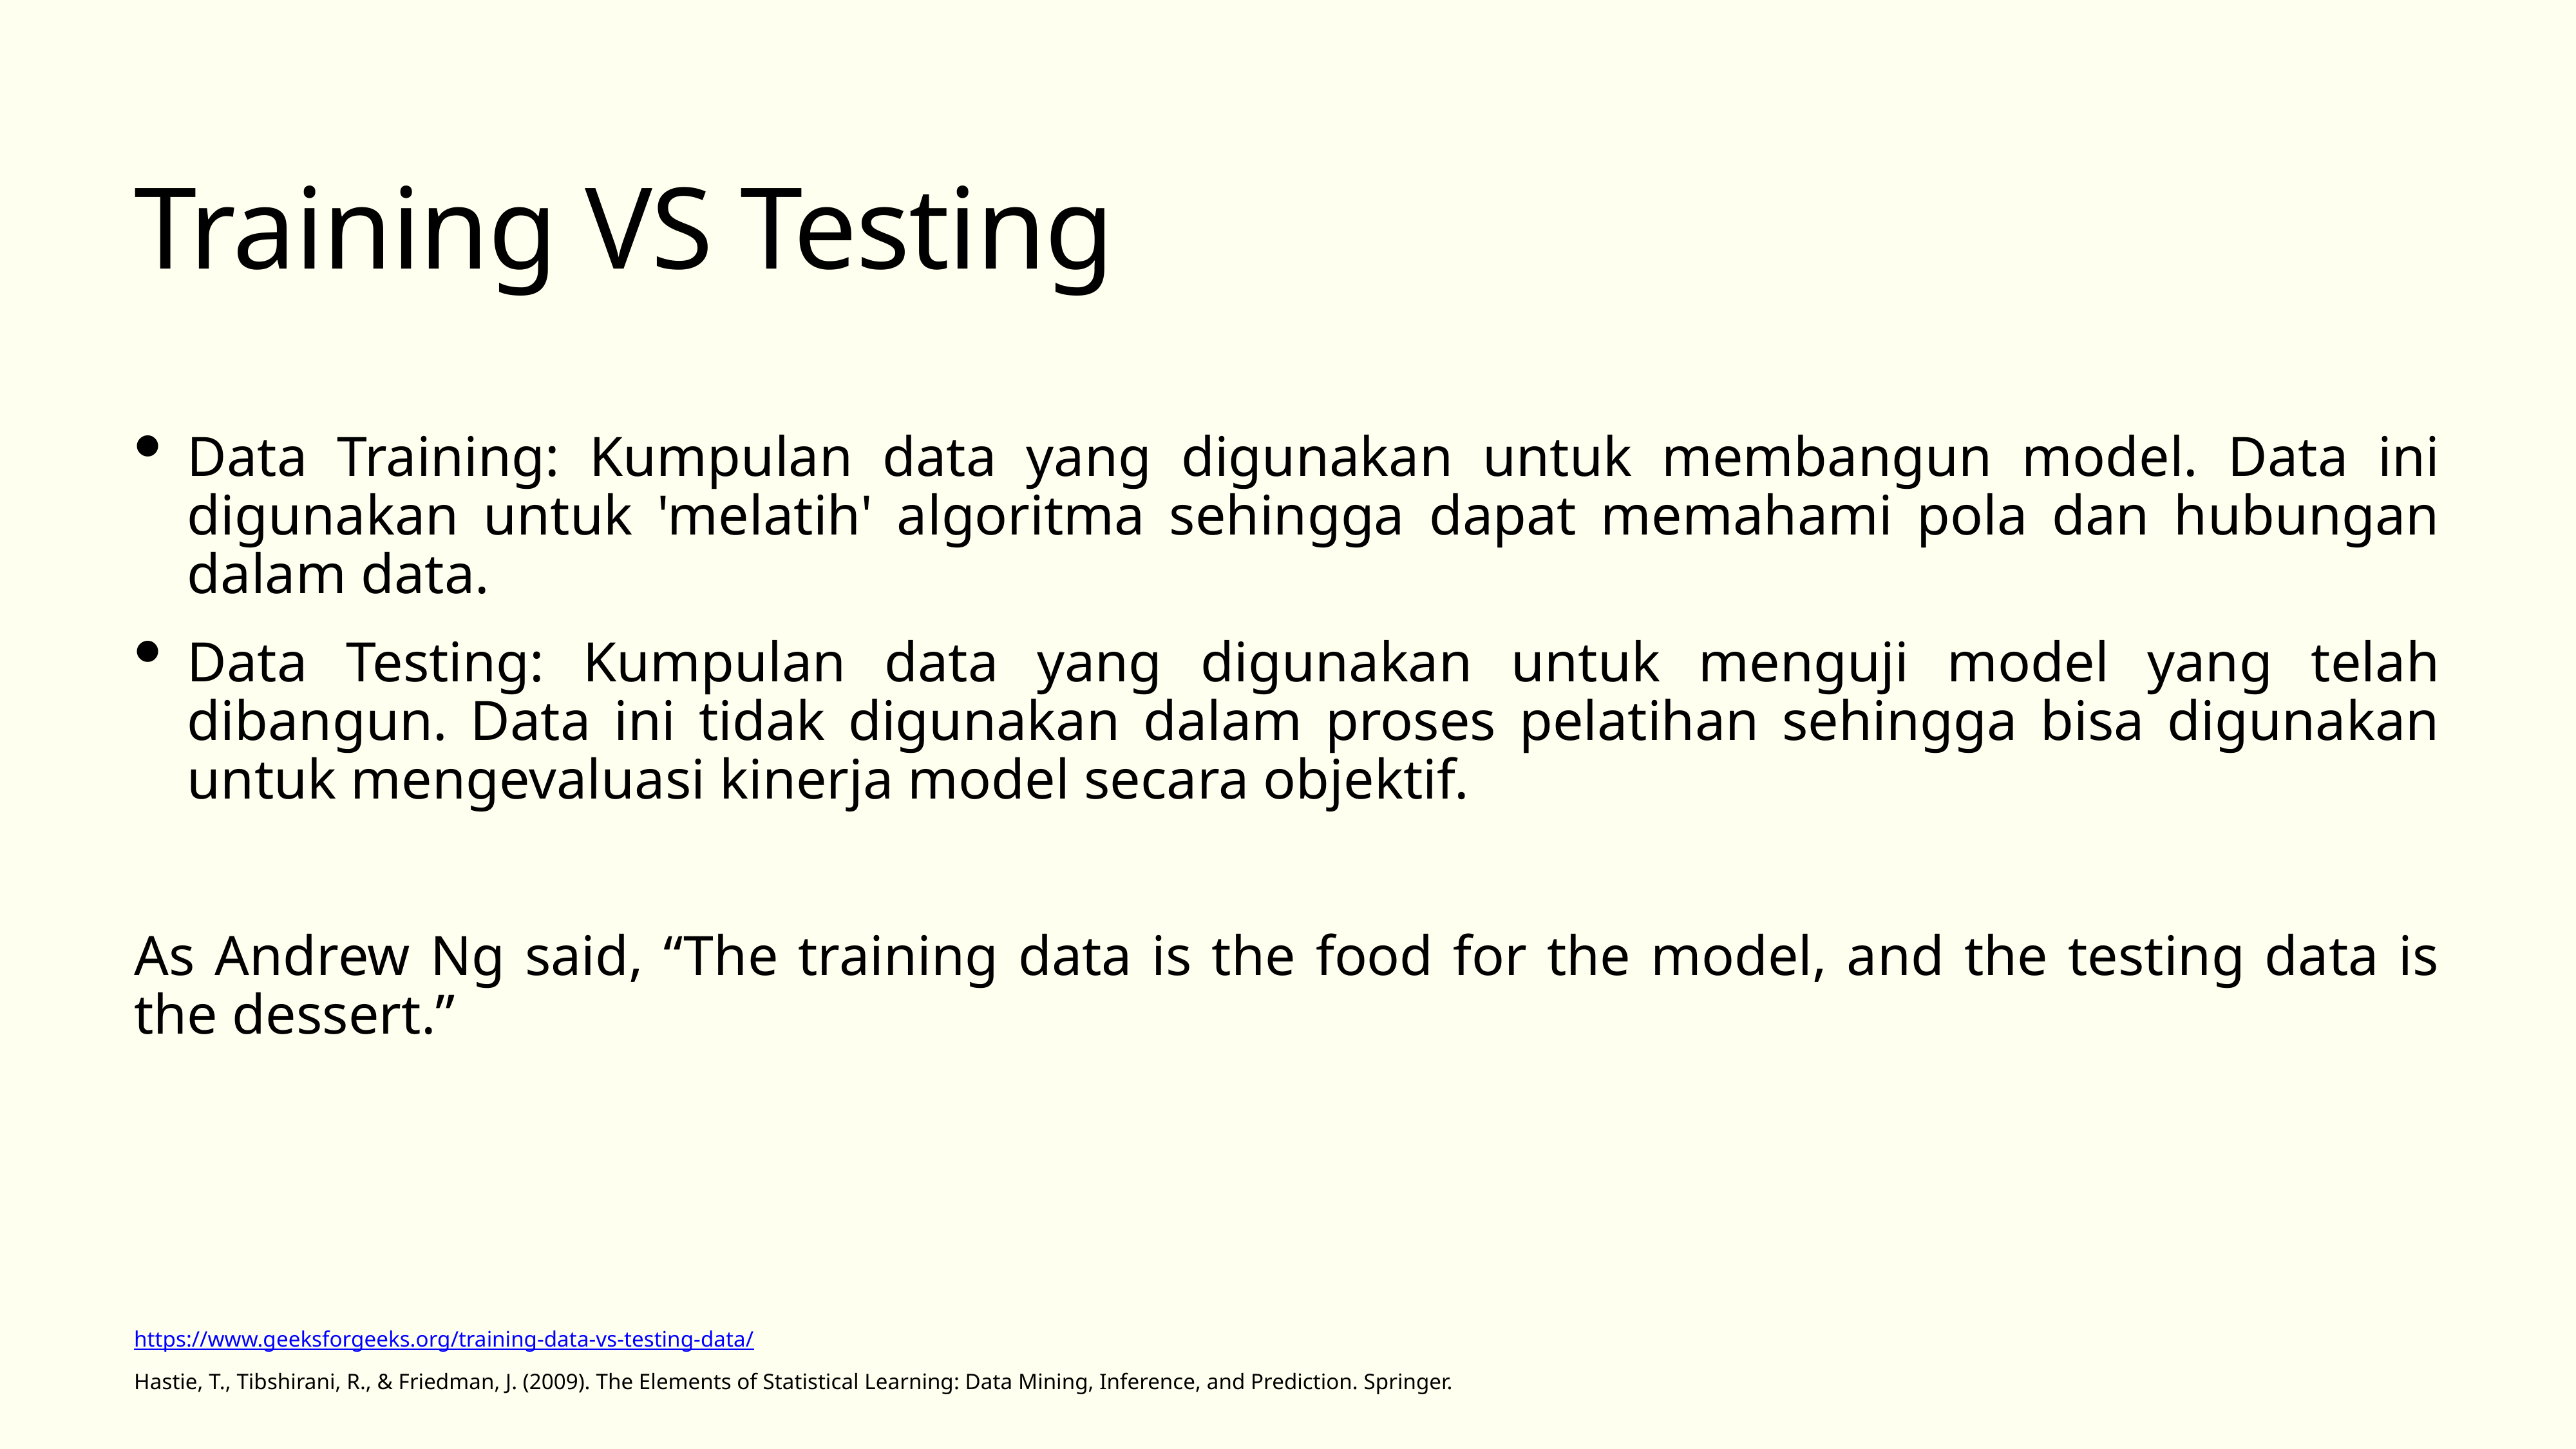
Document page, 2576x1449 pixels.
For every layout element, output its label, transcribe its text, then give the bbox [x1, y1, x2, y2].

list Data Training: Kumpulan data yang digunakan untuk membangun model. Data ini digunakan untuk 'melatih' algoritma sehingga dapat memahami pola dan hubungan dalam data. Data Testing: Kumpulan data yang digunakan untuk menguji model yang telah dibangun. Data ini tidak digunakan dalam proses pelatihan sehingga bisa digunakan untuk mengevaluasi kinerja model secara objektif. As Andrew Ng said, “The training data is the food for the model, and the testing data is the dessert.” [128, 423, 2448, 1099]
title Training VS Testing [128, 176, 2448, 360]
text_box https://www.geeksforgeeks.org/training-data-vs-testing-data/ Hastie, T., Tibshirani, R., & Friedman, J. (2009). The Elements of Statistical Learning: Data Mining, Inference, and Prediction. Springer. [128, 1320, 2448, 1407]
